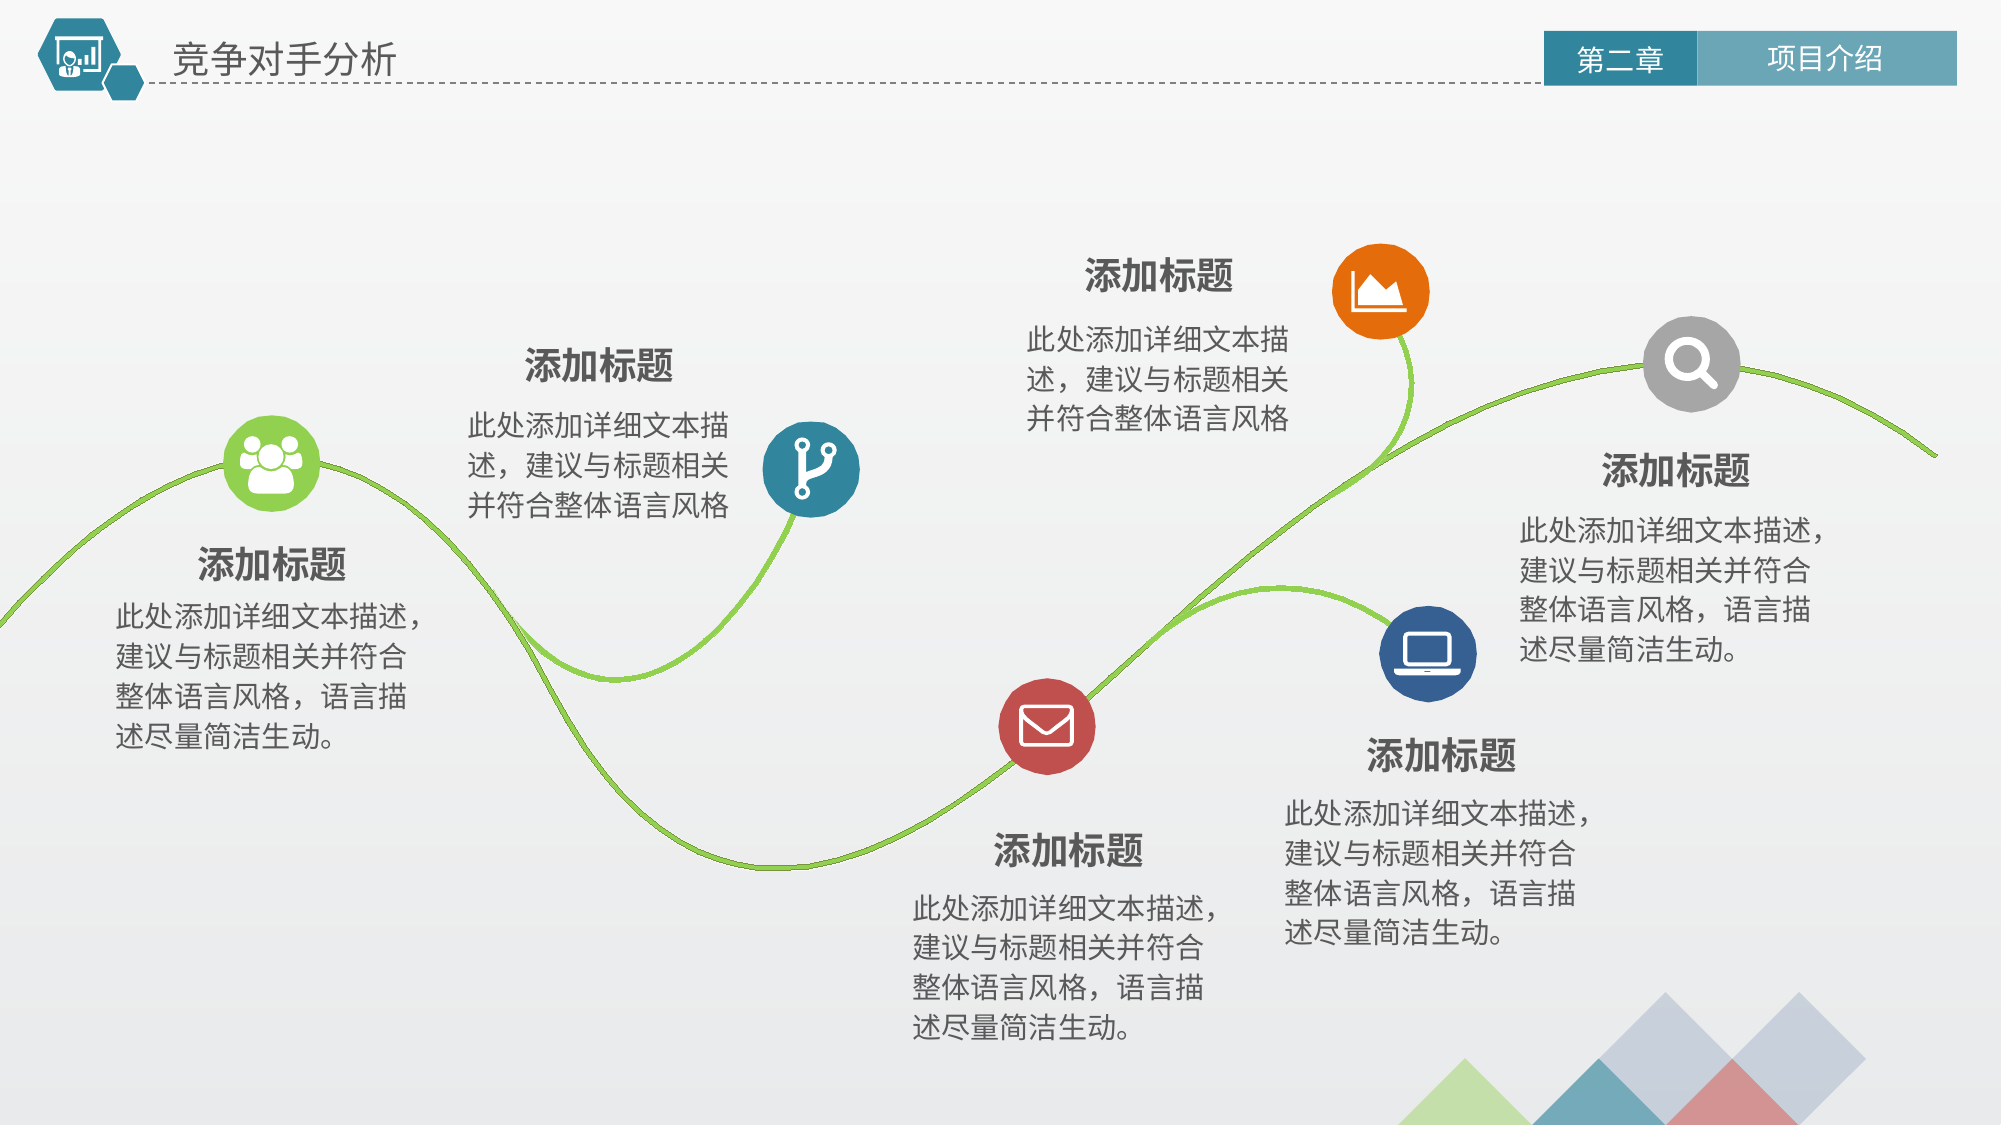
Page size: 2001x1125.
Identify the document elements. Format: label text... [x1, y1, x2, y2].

text_box [59, 51, 81, 78]
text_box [456, 350, 743, 527]
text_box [222, 415, 321, 513]
text_box [1544, 83, 1695, 88]
text_box [516, 527, 791, 683]
text_box [325, 462, 994, 871]
text_box [1542, 29, 1695, 82]
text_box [115, 549, 430, 749]
text_box [100, 62, 148, 104]
text_box [1730, 989, 1869, 1125]
text_box [1596, 989, 1732, 1125]
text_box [911, 835, 1227, 1008]
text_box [762, 421, 861, 518]
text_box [1016, 260, 1303, 441]
text_box [1374, 363, 1637, 470]
text_box [1745, 366, 1938, 458]
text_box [1331, 243, 1430, 340]
text_box [1529, 1058, 1660, 1125]
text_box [1378, 605, 1478, 703]
text_box 项目介绍 [1695, 34, 1956, 82]
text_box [998, 677, 1096, 776]
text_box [1642, 315, 1741, 413]
text_box [1161, 466, 1368, 629]
text_box 第二章 [1544, 36, 1698, 83]
text_box [55, 36, 104, 72]
text_box [1695, 29, 1959, 88]
text_box [0, 464, 217, 628]
text_box [1671, 1063, 1794, 1125]
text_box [1284, 740, 1599, 913]
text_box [1518, 455, 1834, 630]
text_box [1146, 585, 1373, 647]
text_box 竞争对手分析 [161, 30, 469, 82]
text_box [1324, 349, 1415, 500]
text_box [1099, 642, 1149, 691]
text_box [37, 18, 121, 91]
text_box [1396, 1056, 1532, 1125]
